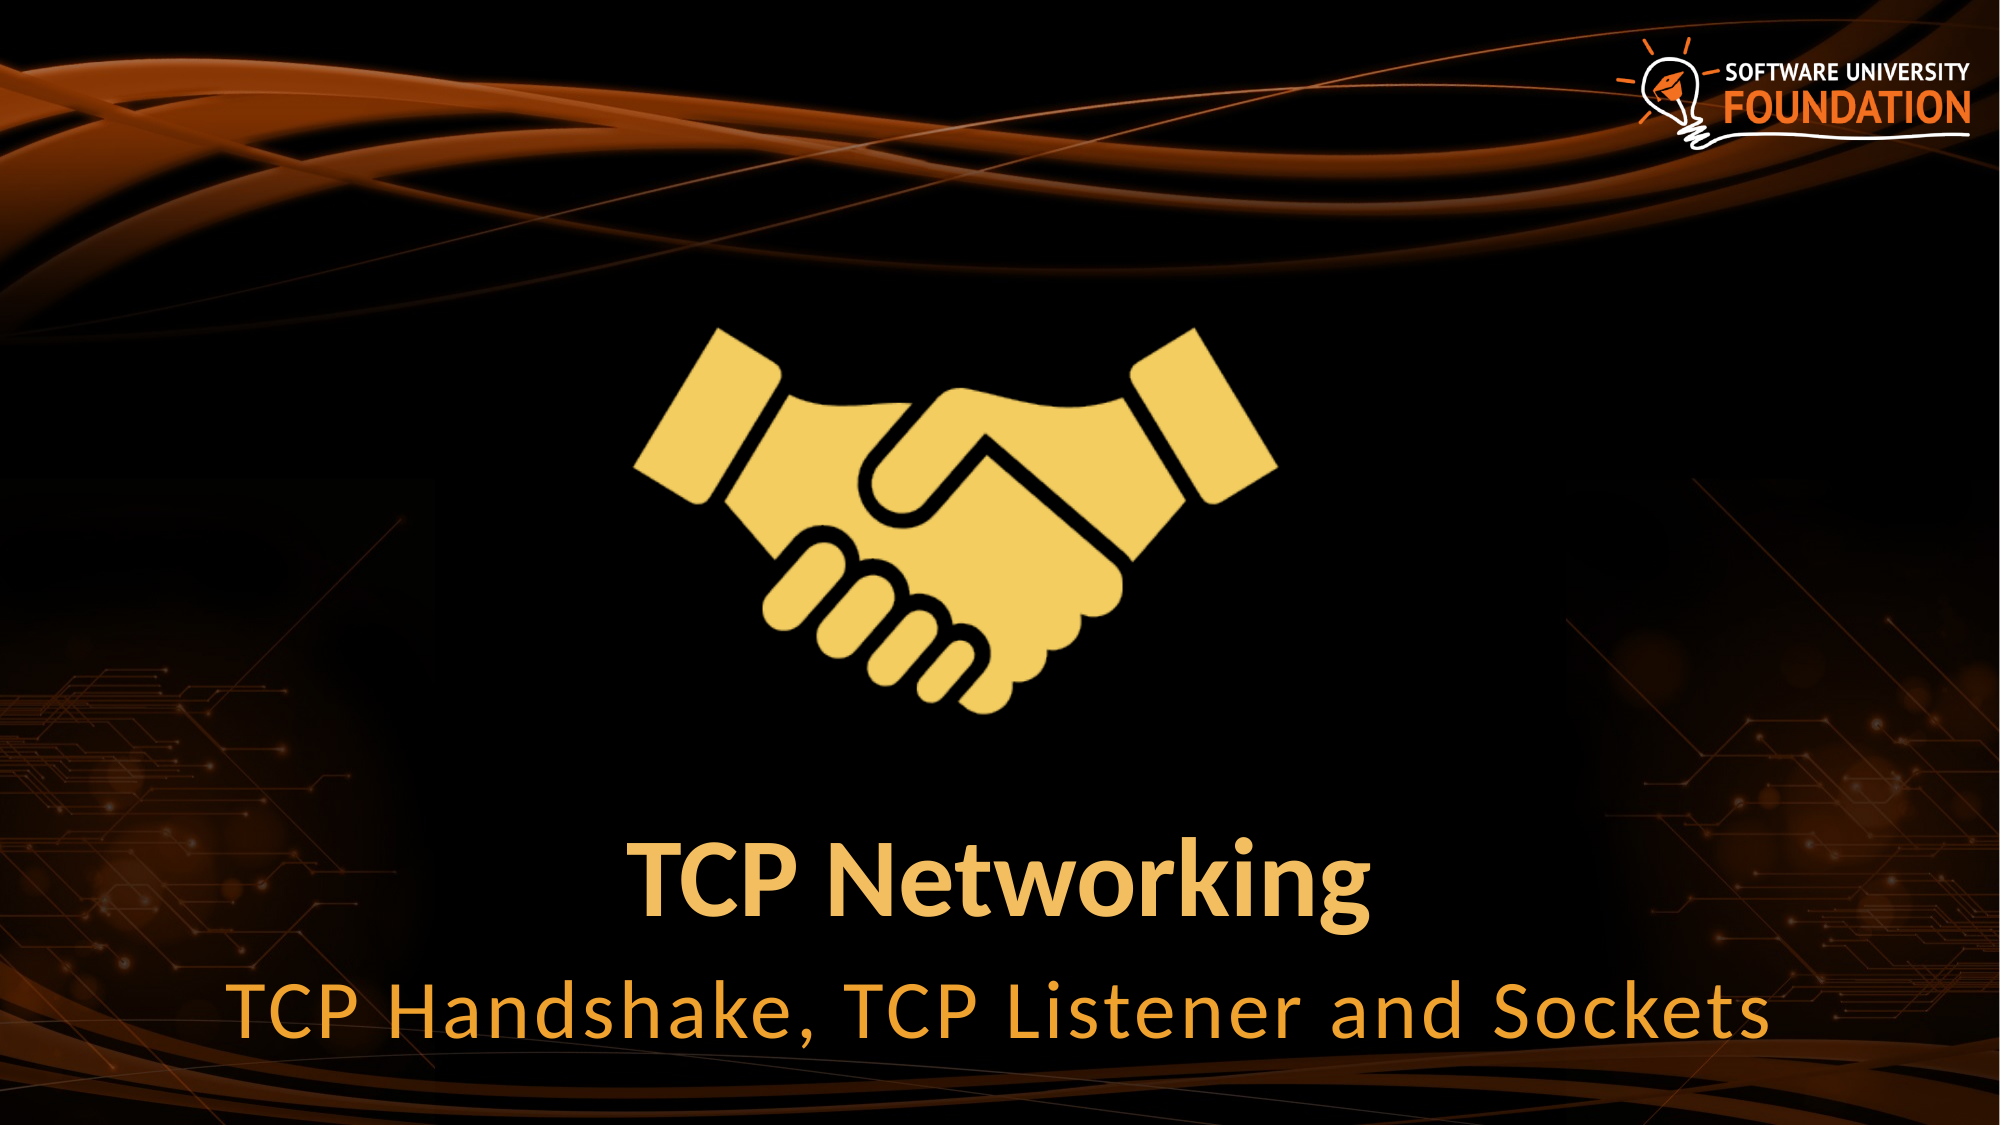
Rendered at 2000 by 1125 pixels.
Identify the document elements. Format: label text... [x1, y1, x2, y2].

title TCP Networking [149, 812, 1850, 944]
picture [0, 0, 2000, 1125]
list TCP Handshake, TCP Listener and Sockets [149, 944, 1850, 1062]
